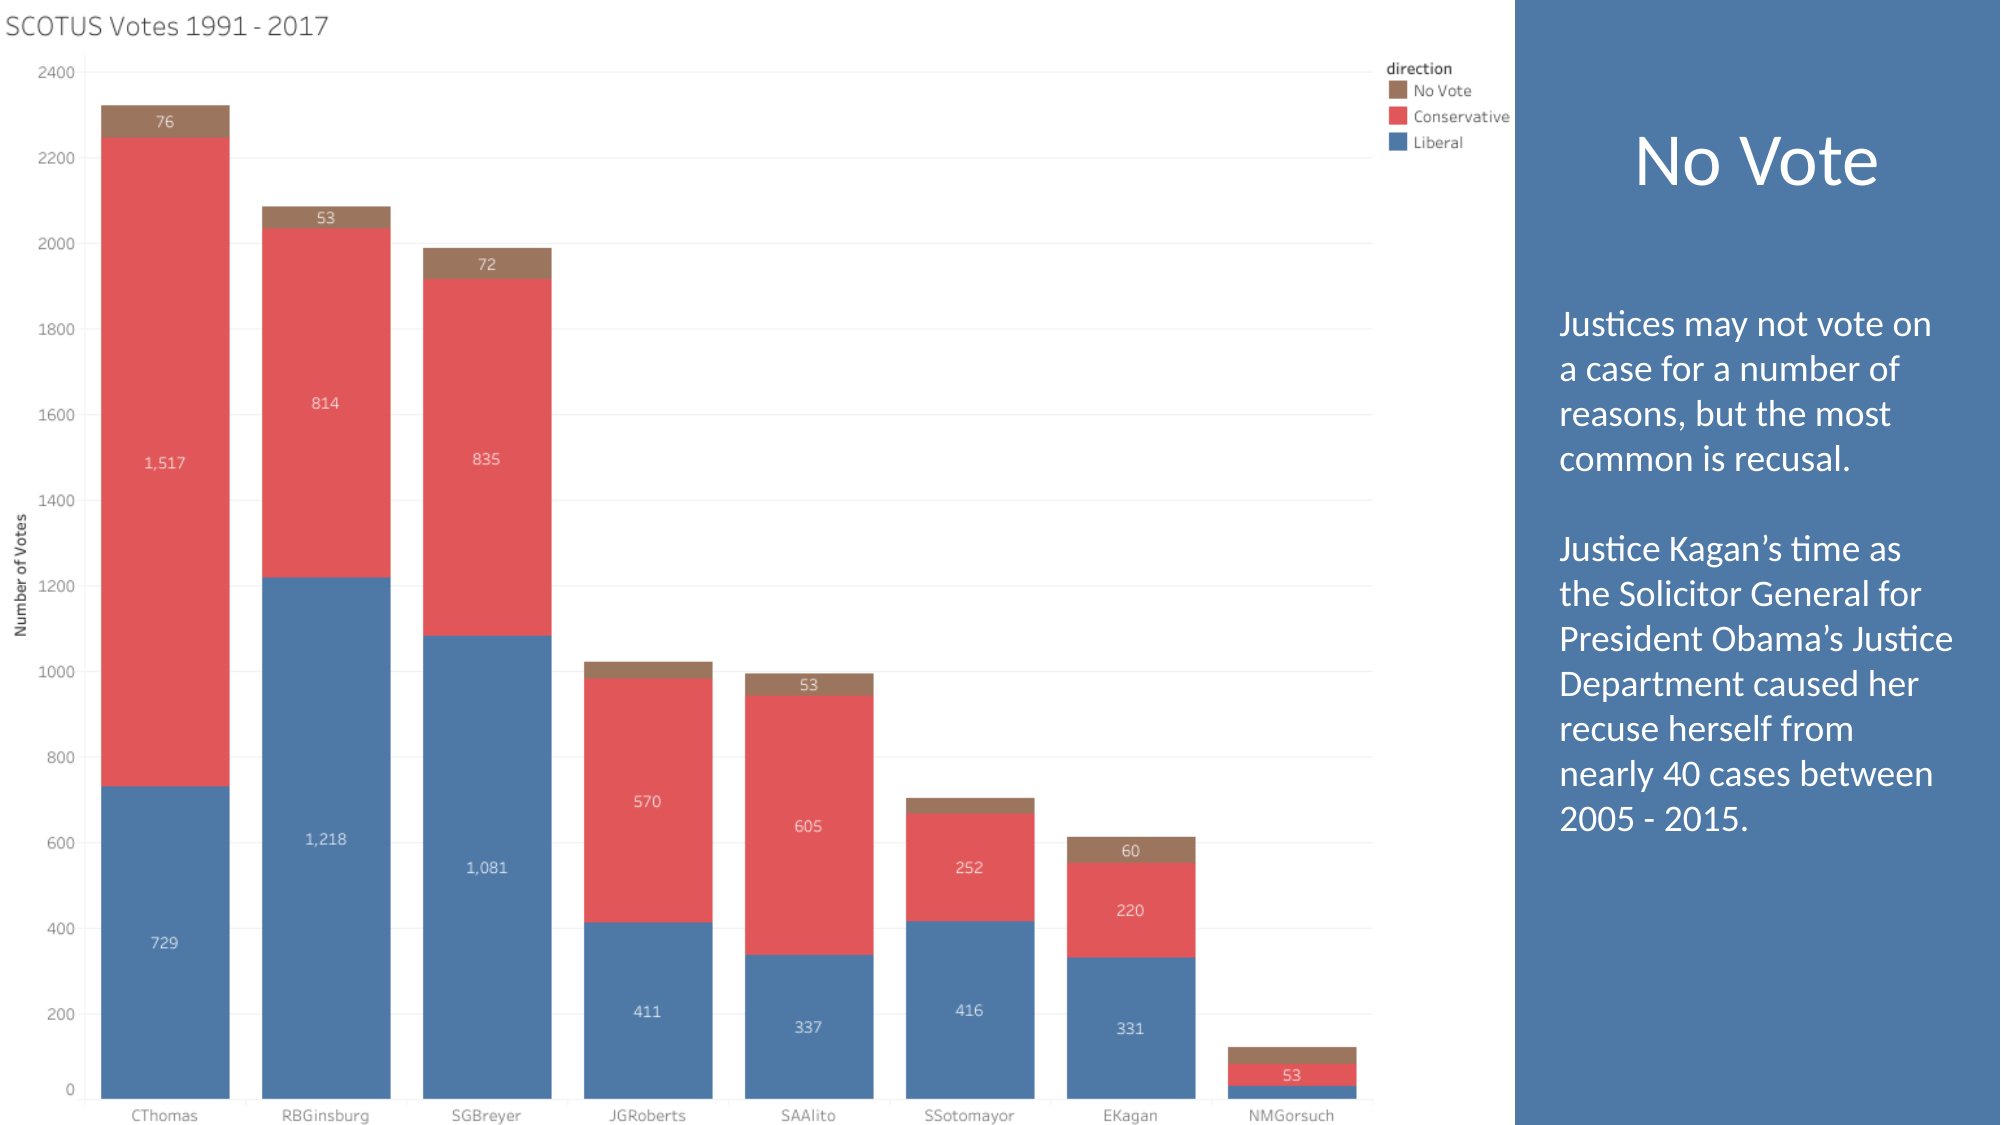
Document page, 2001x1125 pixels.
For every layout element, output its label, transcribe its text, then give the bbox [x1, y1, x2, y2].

picture [0, 0, 1515, 1125]
text_box [1515, 0, 2000, 1125]
text_box No Vote [1560, 102, 1955, 208]
text_box Justices may not vote on a case for a number of reasons, but the most common is recusal. Justice Kagan’s time as the Solicitor General for President Obama’s Justice Department caused her recuse herself from nearly 40 cases between 2005 - 2015. [1544, 291, 1971, 847]
